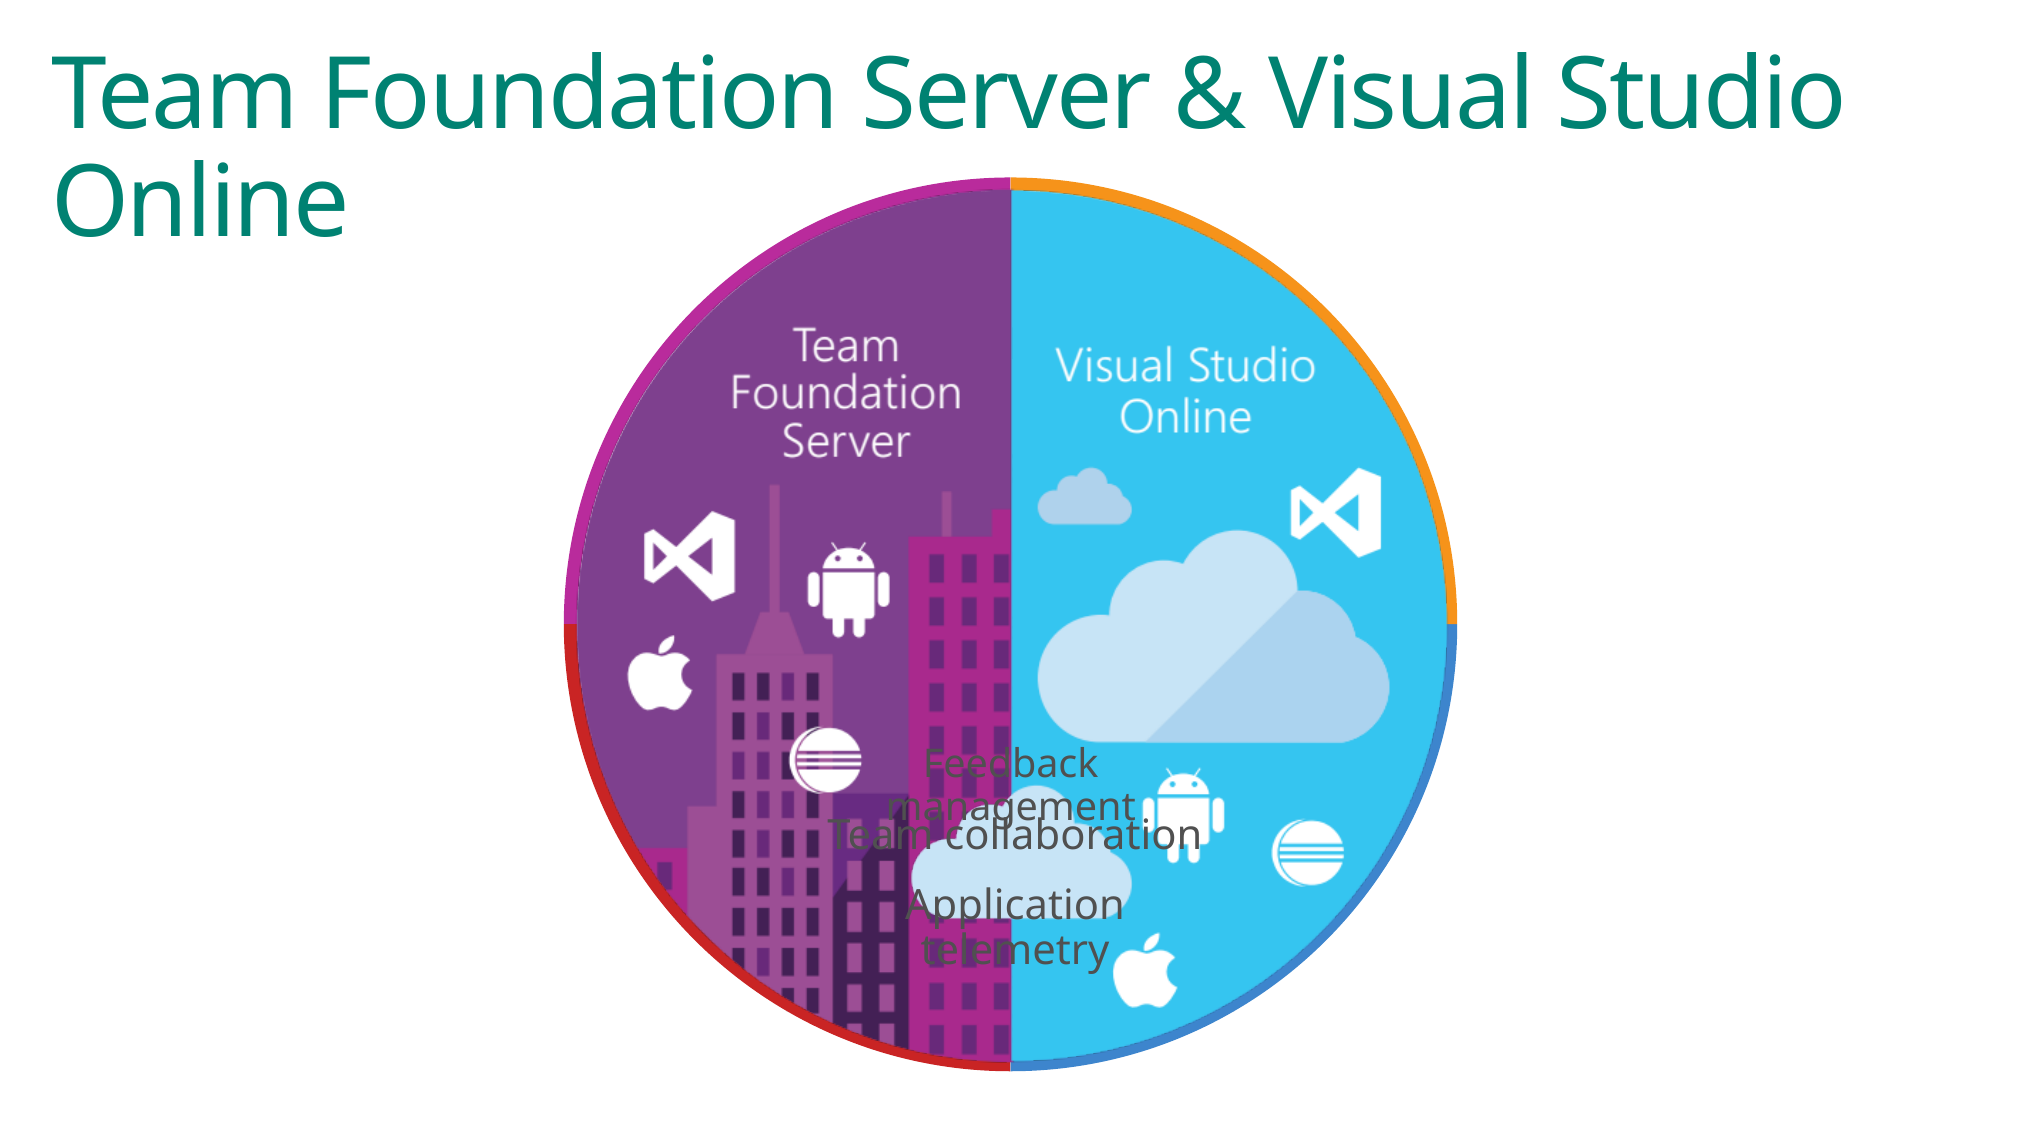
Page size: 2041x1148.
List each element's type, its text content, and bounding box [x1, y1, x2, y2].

picture [473, 53, 1607, 1148]
title Team Foundation Server & Visual Studio Online [26, 26, 1978, 178]
